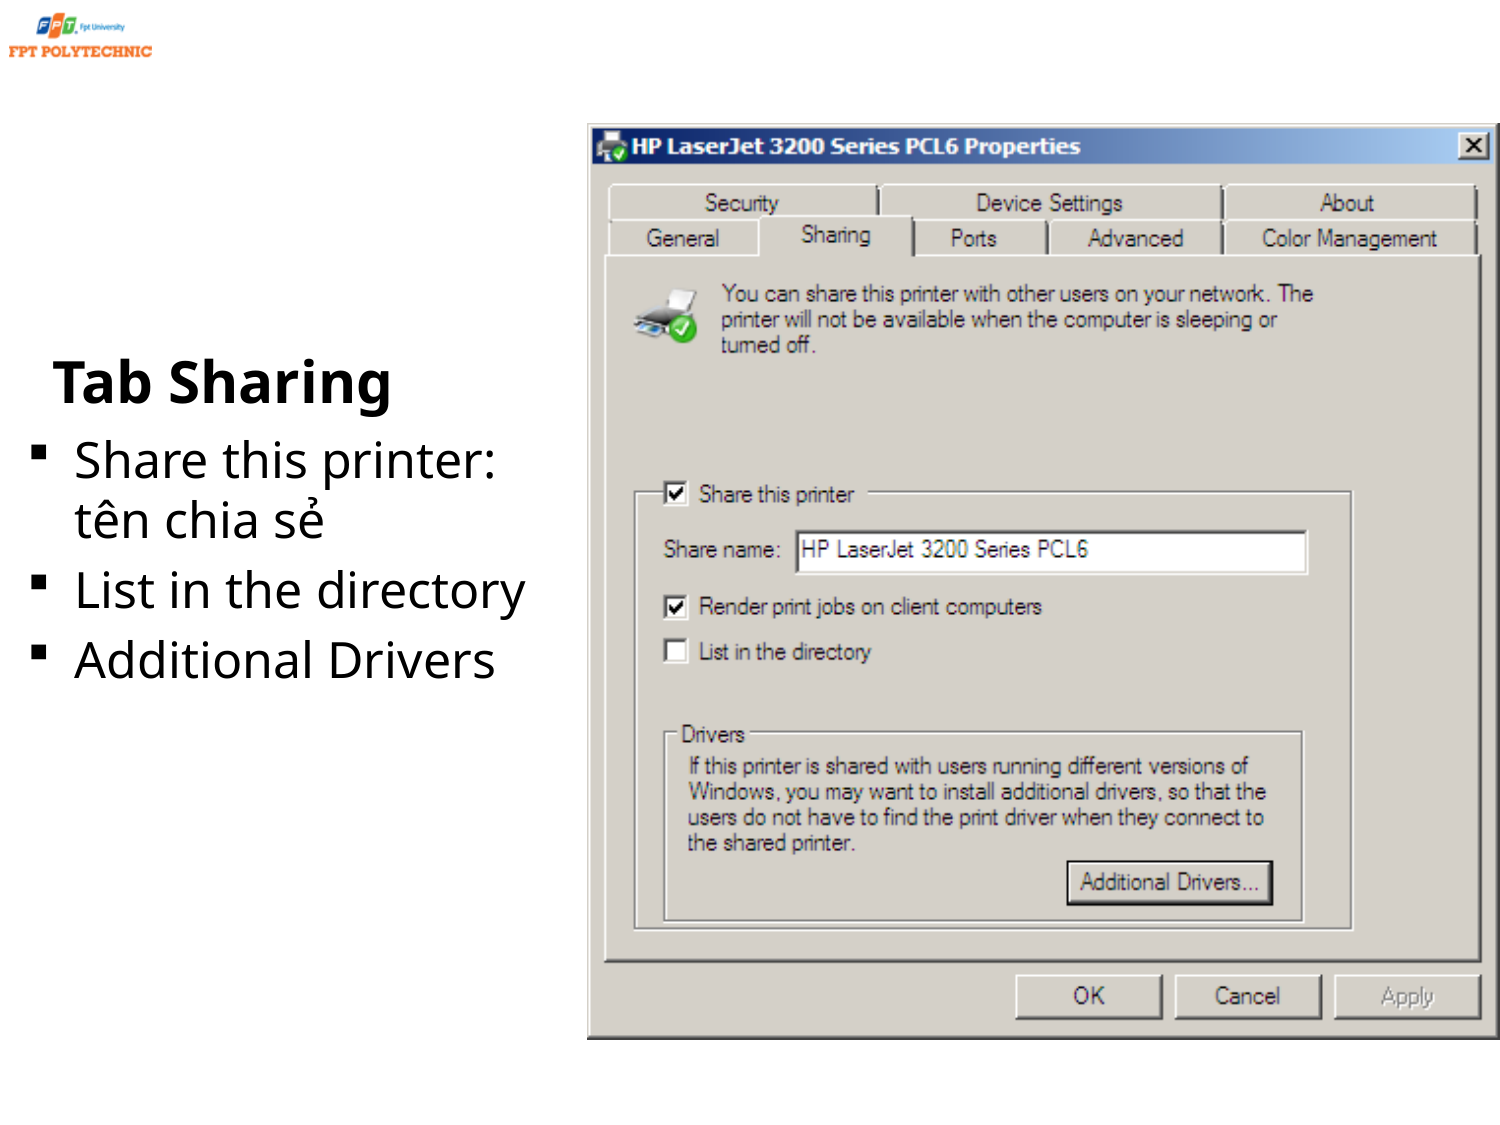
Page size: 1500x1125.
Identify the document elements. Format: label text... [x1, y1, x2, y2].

picture [9, 6, 152, 63]
text_box Tab Sharing [37, 337, 475, 421]
text_box Share this printer: tên chia sẻ List in the directory Additional Drivers [12, 421, 582, 697]
picture [587, 122, 1500, 1040]
